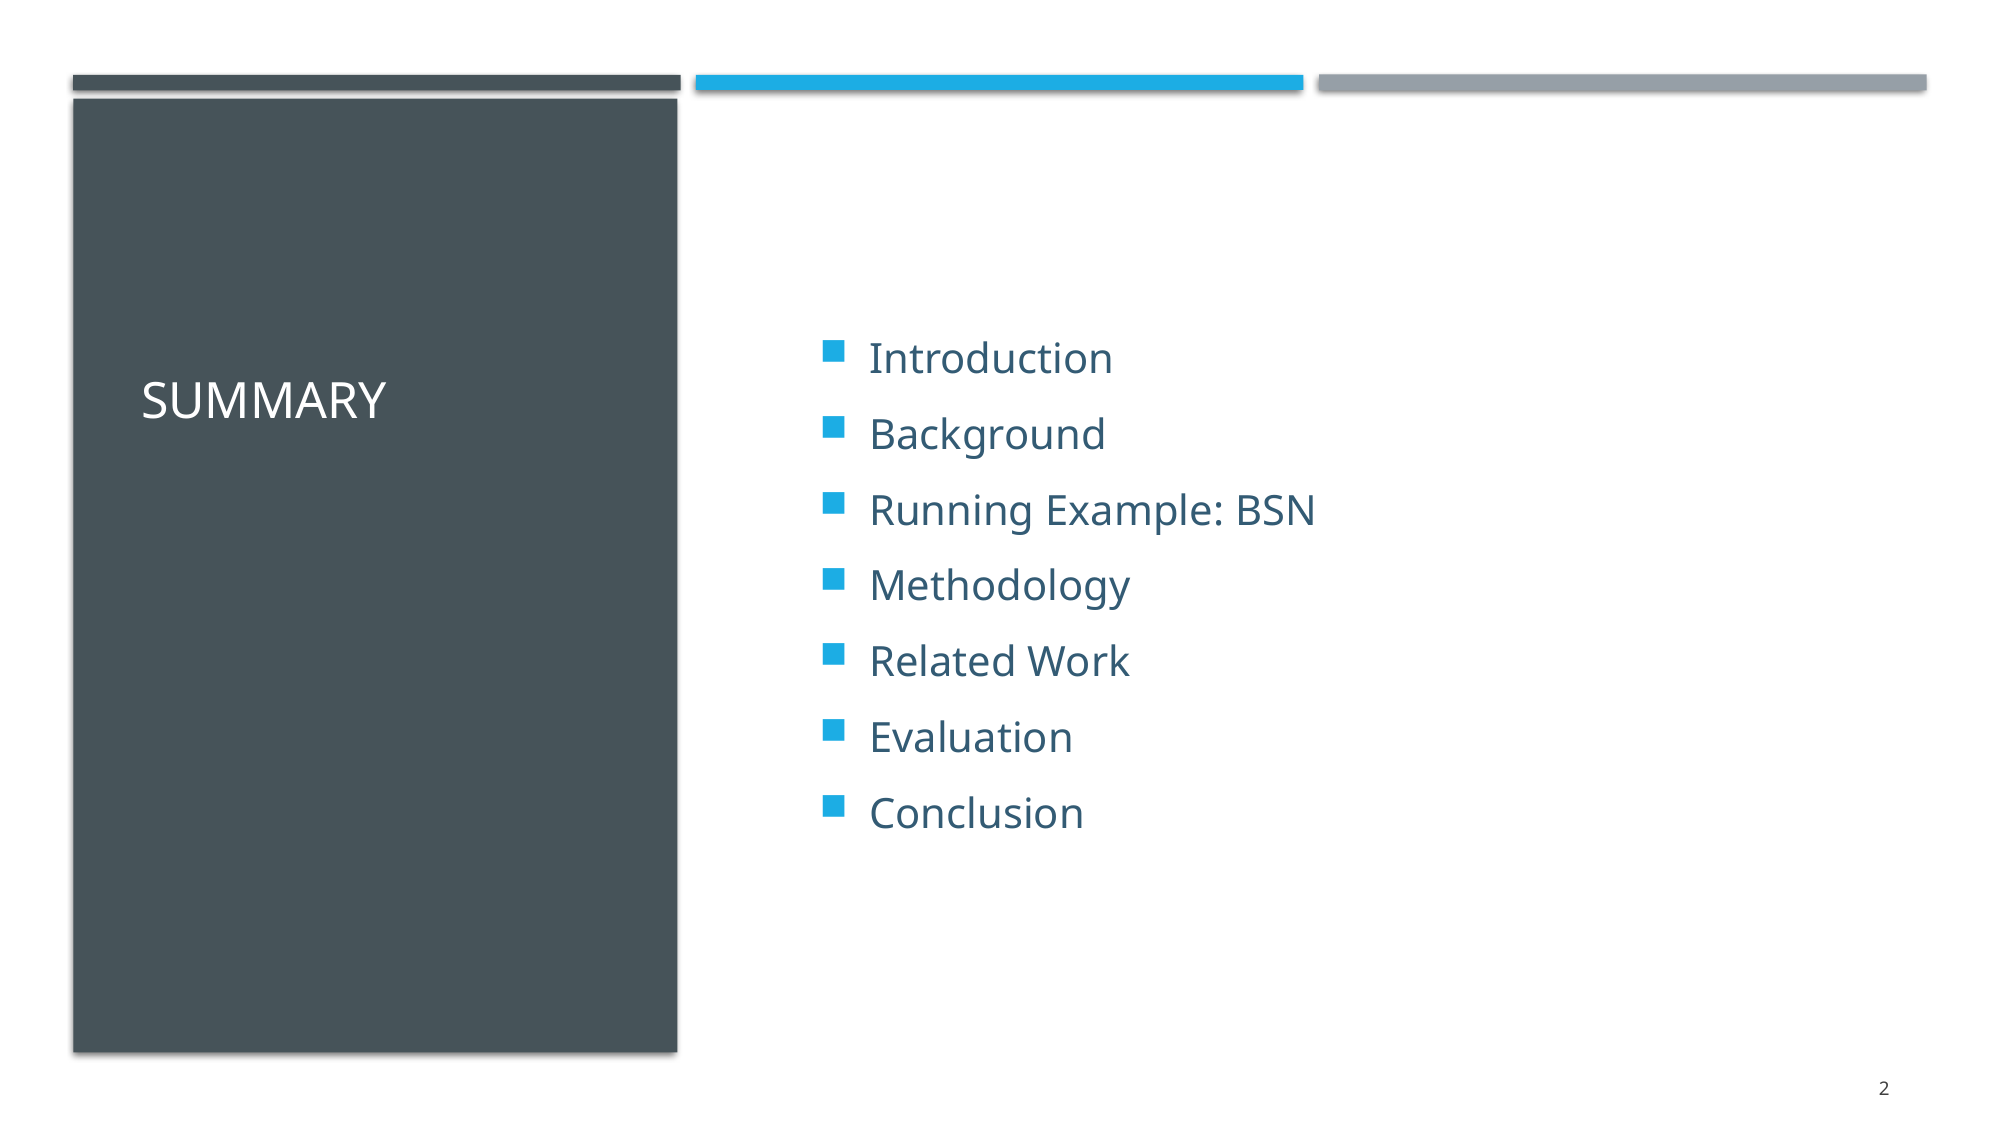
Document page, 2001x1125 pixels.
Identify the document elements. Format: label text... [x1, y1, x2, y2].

list Introduction Background Running Example: BSN Methodology Related Work Evaluation Conclusion [803, 104, 1895, 1060]
slide_number 2 [1732, 1059, 1905, 1120]
title Summary [125, 153, 624, 436]
